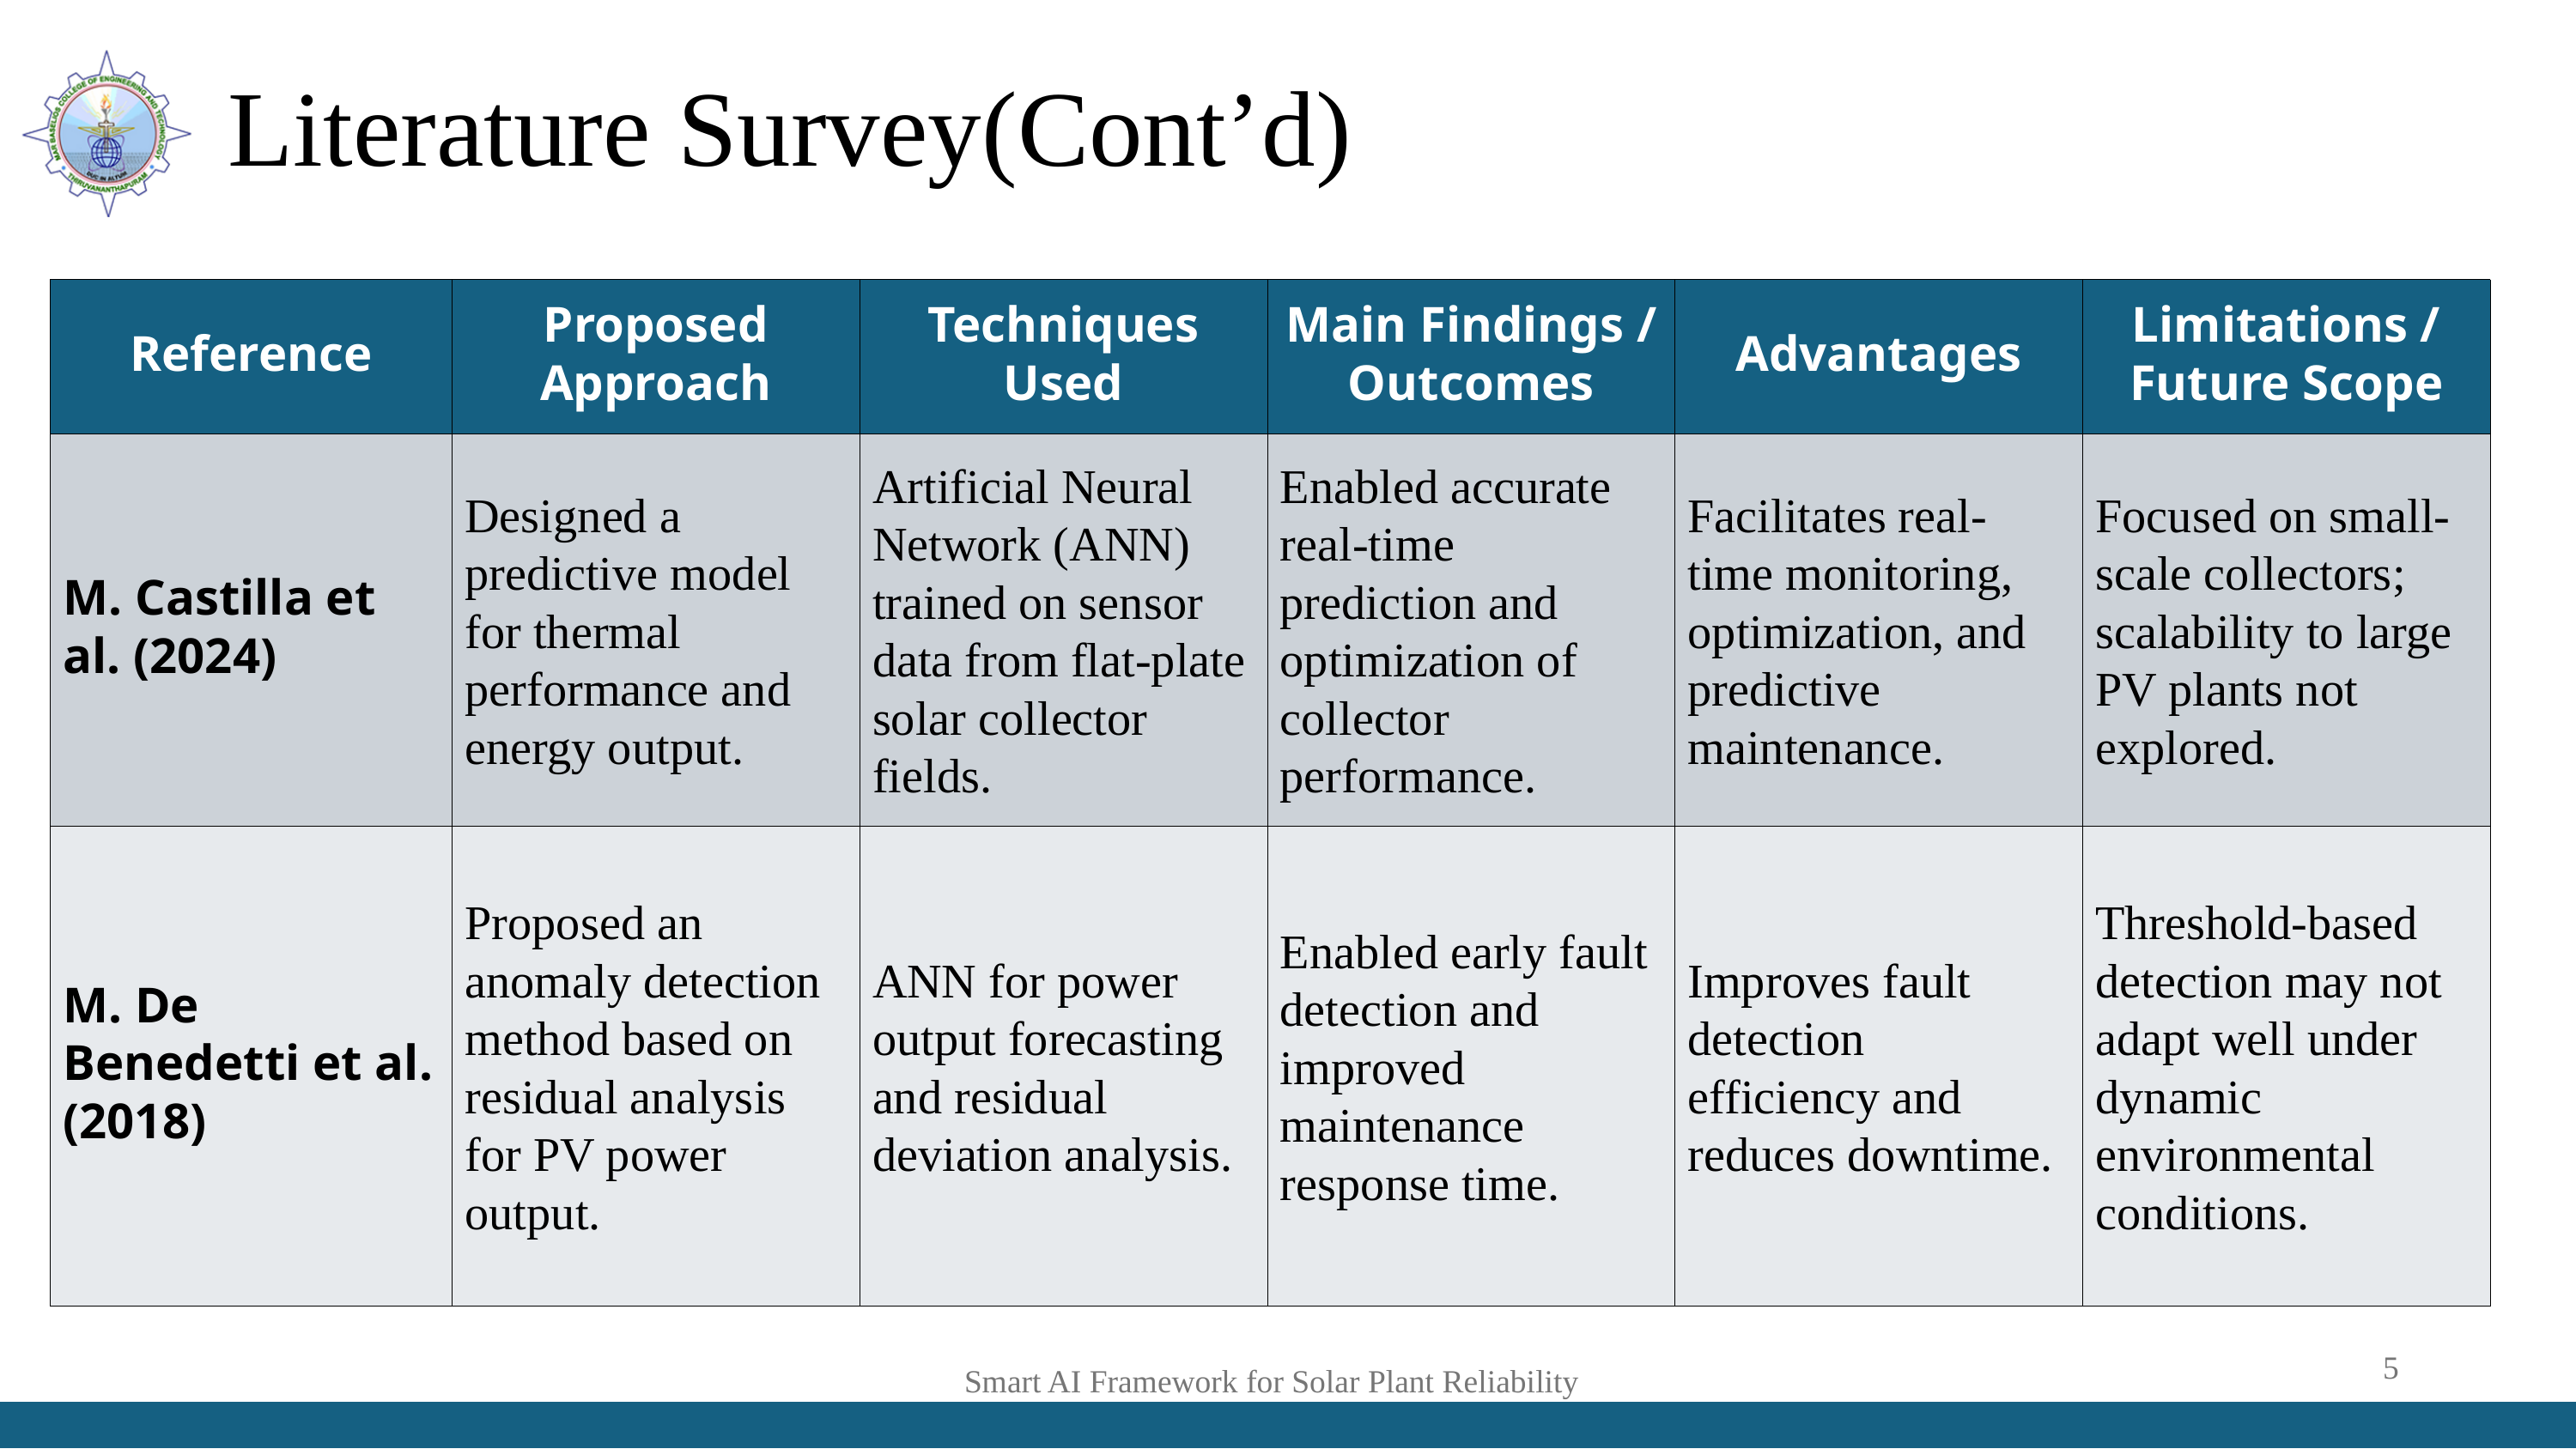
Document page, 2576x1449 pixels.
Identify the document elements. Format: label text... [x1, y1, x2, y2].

table_cell Threshold-based detection may not adapt well under dynamic environmental conditions. [2083, 827, 2490, 1306]
table_header Proposed Approach [453, 280, 860, 433]
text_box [177, 1342, 1818, 1421]
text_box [2, 38, 199, 218]
table_header Limitations / Future Scope [2083, 280, 2490, 433]
table_header Main Findings / Outcomes [1268, 280, 1674, 433]
table_cell Designed a predictive model for thermal performance and energy output. [453, 434, 860, 826]
table_cell Enabled accurate real-time prediction and optimization of collector performance. [1268, 434, 1674, 826]
table_header Advantages [1675, 280, 2082, 433]
table_cell ANN for power output forecasting and residual deviation analysis. [860, 827, 1267, 1306]
table_cell Proposed an anomaly detection method based on residual analysis for PV power output. [453, 827, 860, 1306]
table_cell Artificial Neural Network (ANN) trained on sensor data from flat-plate solar collector fields. [860, 434, 1267, 826]
table_header Techniques Used [860, 280, 1267, 433]
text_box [228, 0, 2451, 267]
table_cell M. De Benedetti et al. (2018) [51, 827, 452, 1306]
table_cell M. Castilla et al. (2024) [51, 434, 452, 826]
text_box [0, 1401, 2576, 1449]
table_cell Focused on small-scale collectors; scalability to large PV plants not explored. [2083, 434, 2490, 826]
table_cell Facilitates real-time monitoring, optimization, and predictive maintenance. [1675, 434, 2082, 826]
table_cell Enabled early fault detection and improved maintenance response time. [1268, 827, 1674, 1306]
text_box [1819, 1342, 2399, 1431]
table_cell Improves fault detection efficiency and reduces downtime. [1675, 827, 2082, 1306]
table_header Reference [51, 280, 452, 433]
